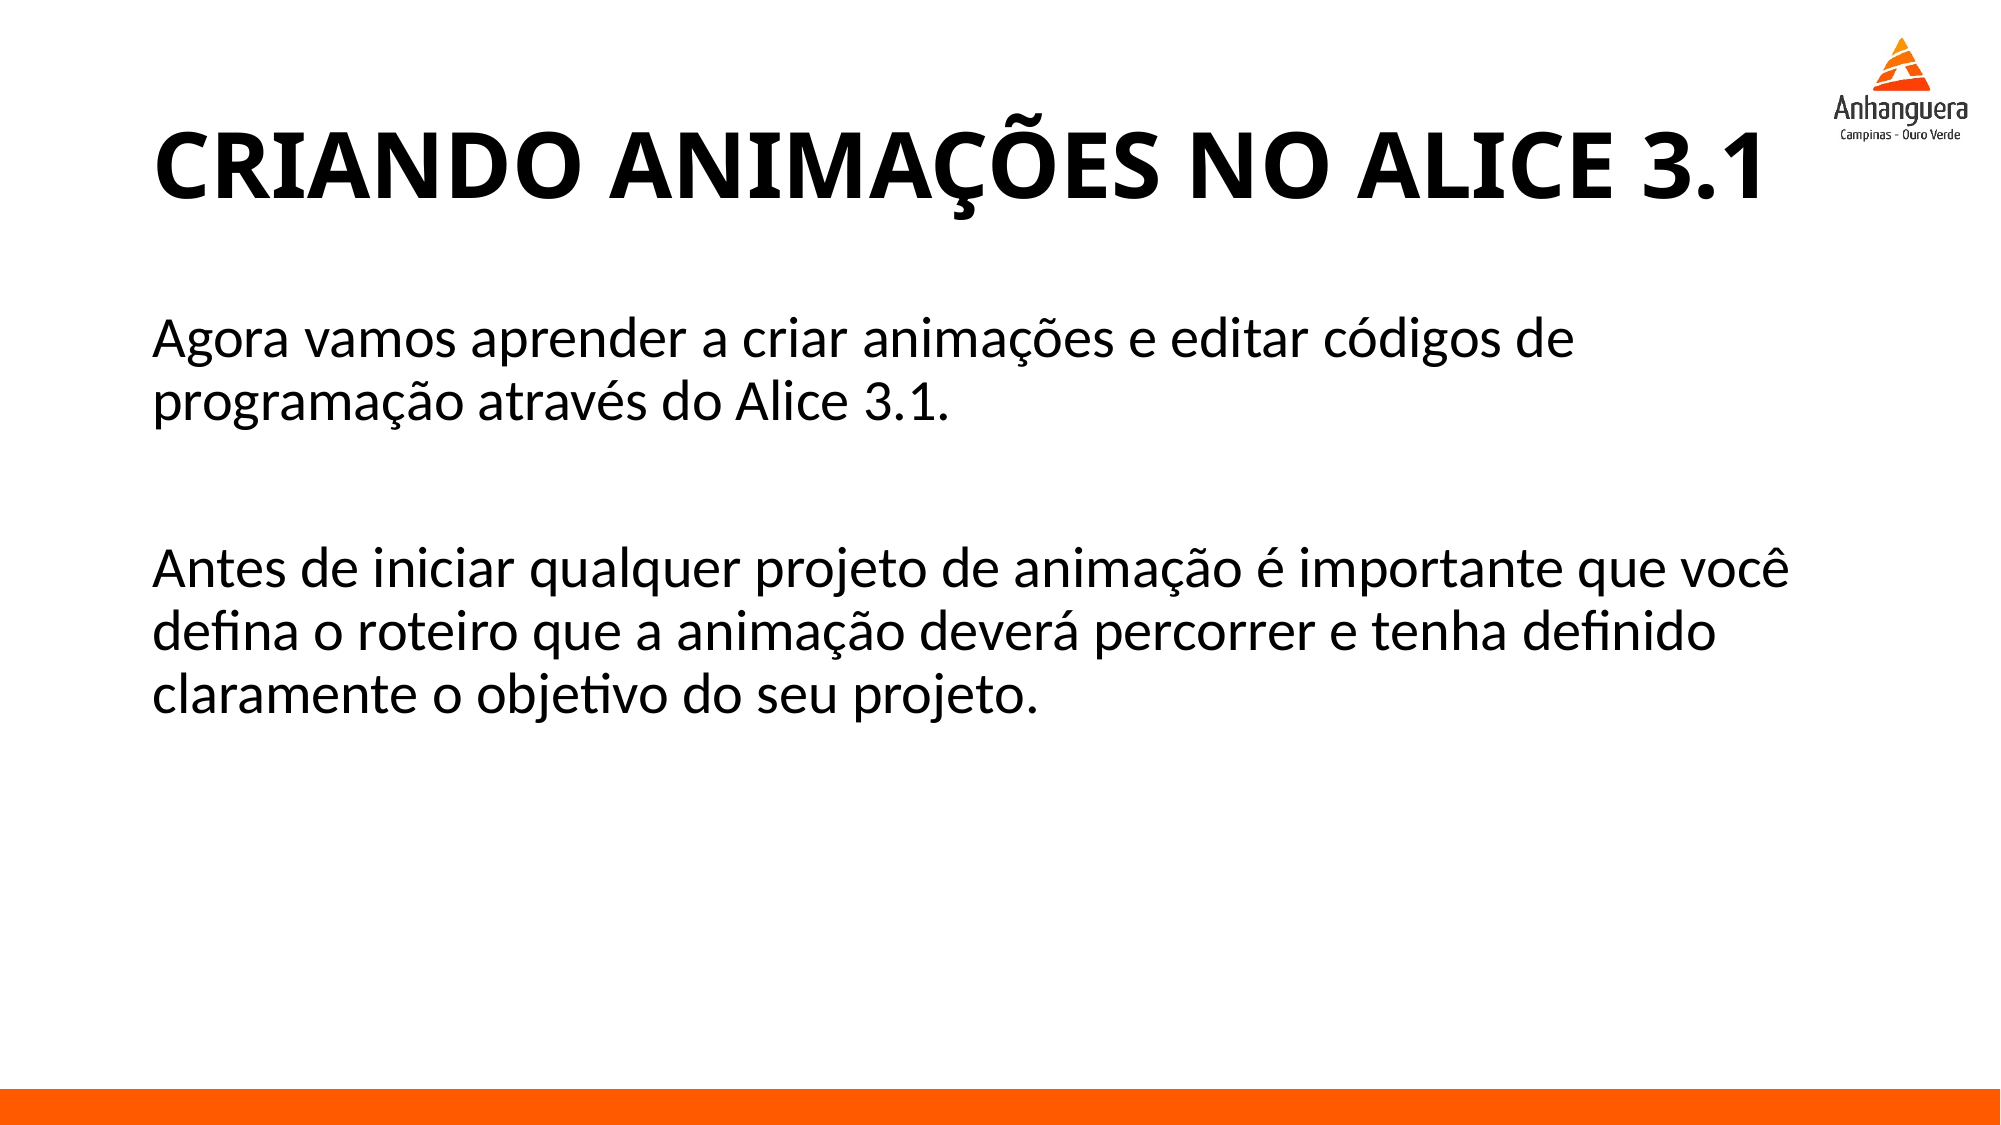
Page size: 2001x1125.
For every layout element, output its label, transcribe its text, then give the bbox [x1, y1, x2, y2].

picture [1826, 22, 1974, 170]
title CRIANDO ANIMAÇÕES NO ALICE 3.1 [137, 59, 1863, 278]
list Agora vamos aprender a criar animações e editar códigos de programação através do Alice 3.1. Antes de iniciar qualquer projeto de animação é importante que você defina o roteiro que a animação deverá percorrer e tenha definido claramente o objetivo do seu projeto. [137, 299, 1863, 1014]
